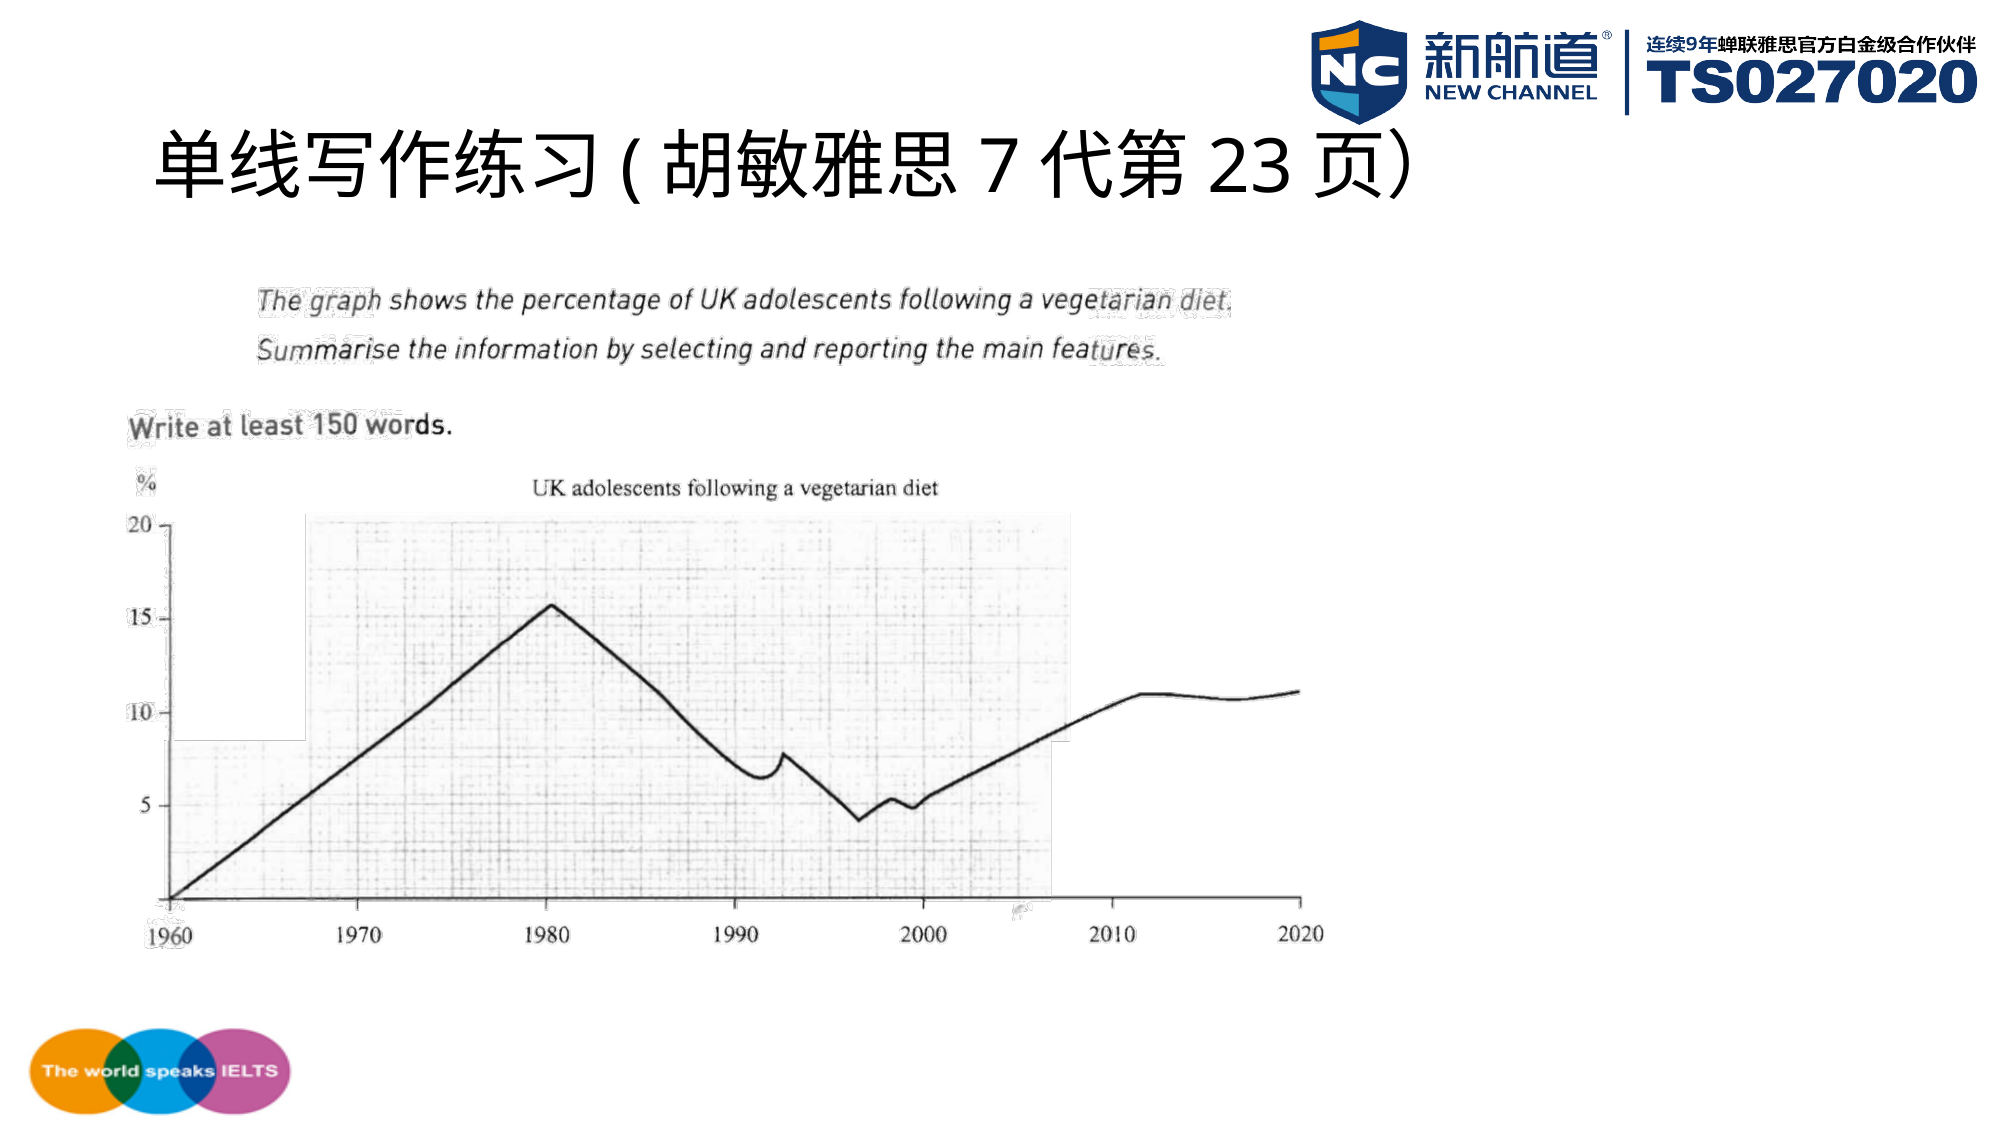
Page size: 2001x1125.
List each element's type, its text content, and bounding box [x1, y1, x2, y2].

picture [1299, 0, 1983, 146]
title 单线写作练习(胡敏雅思7代第23页） [137, 59, 1863, 278]
picture [80, 268, 1364, 972]
picture [4, 1024, 311, 1122]
